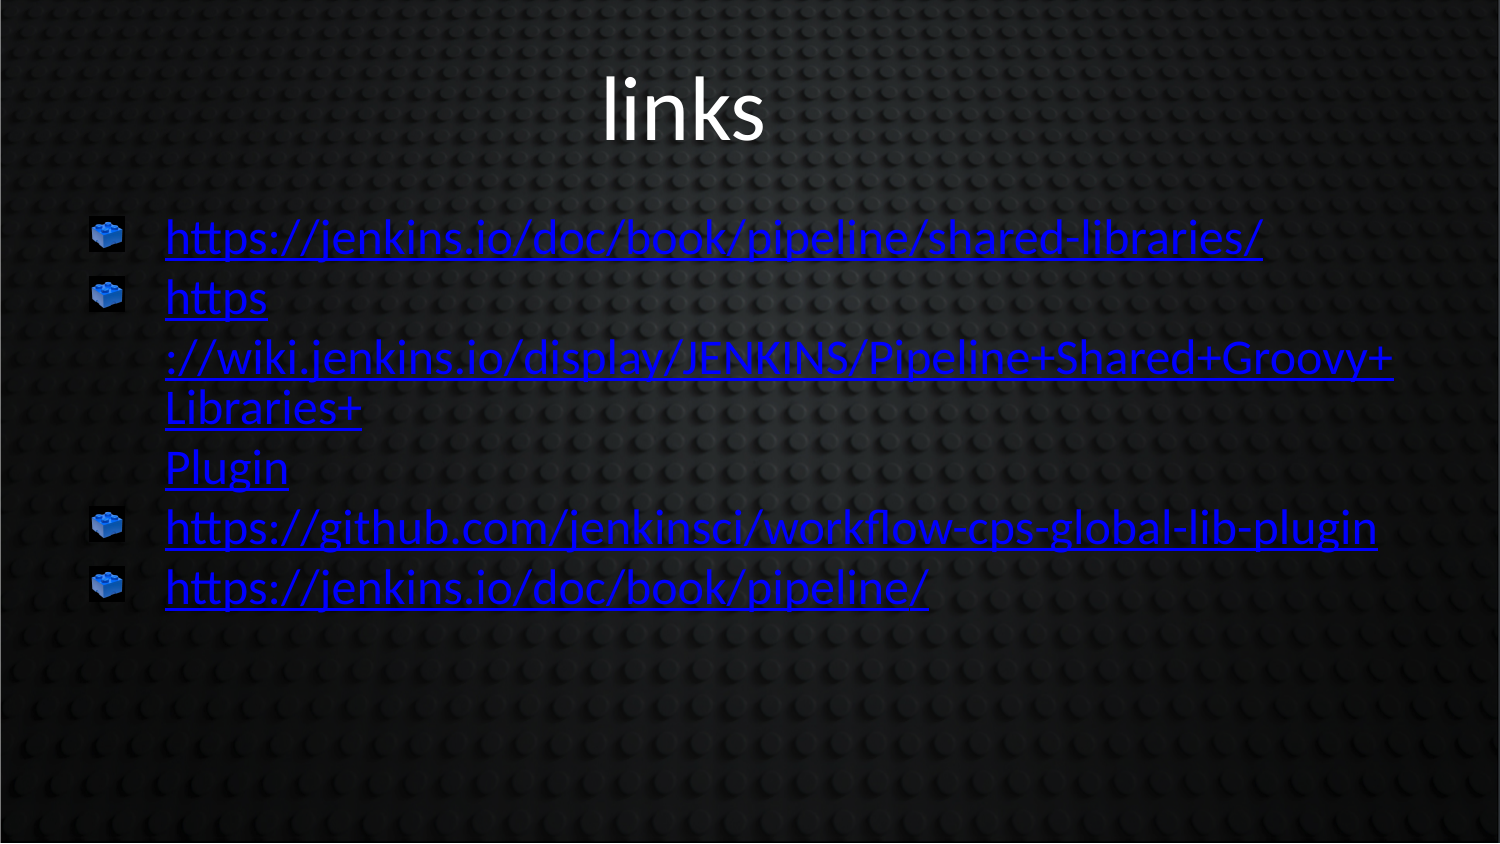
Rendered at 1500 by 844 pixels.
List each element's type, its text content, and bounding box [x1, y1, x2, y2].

text_box links [75, 33, 1425, 175]
picture [0, 0, 1500, 844]
text_box https://jenkins.io/doc/book/pipeline/shared-libraries/ https://wiki.jenkins.io/display/JENKINS/Pipeline+Shared+Groovy+Libraries+Plugin https://github.com/jenkinsci/workflow-cps-global-lib-plugin https://jenkins.io/doc/book/pipeline/ [75, 196, 1425, 754]
